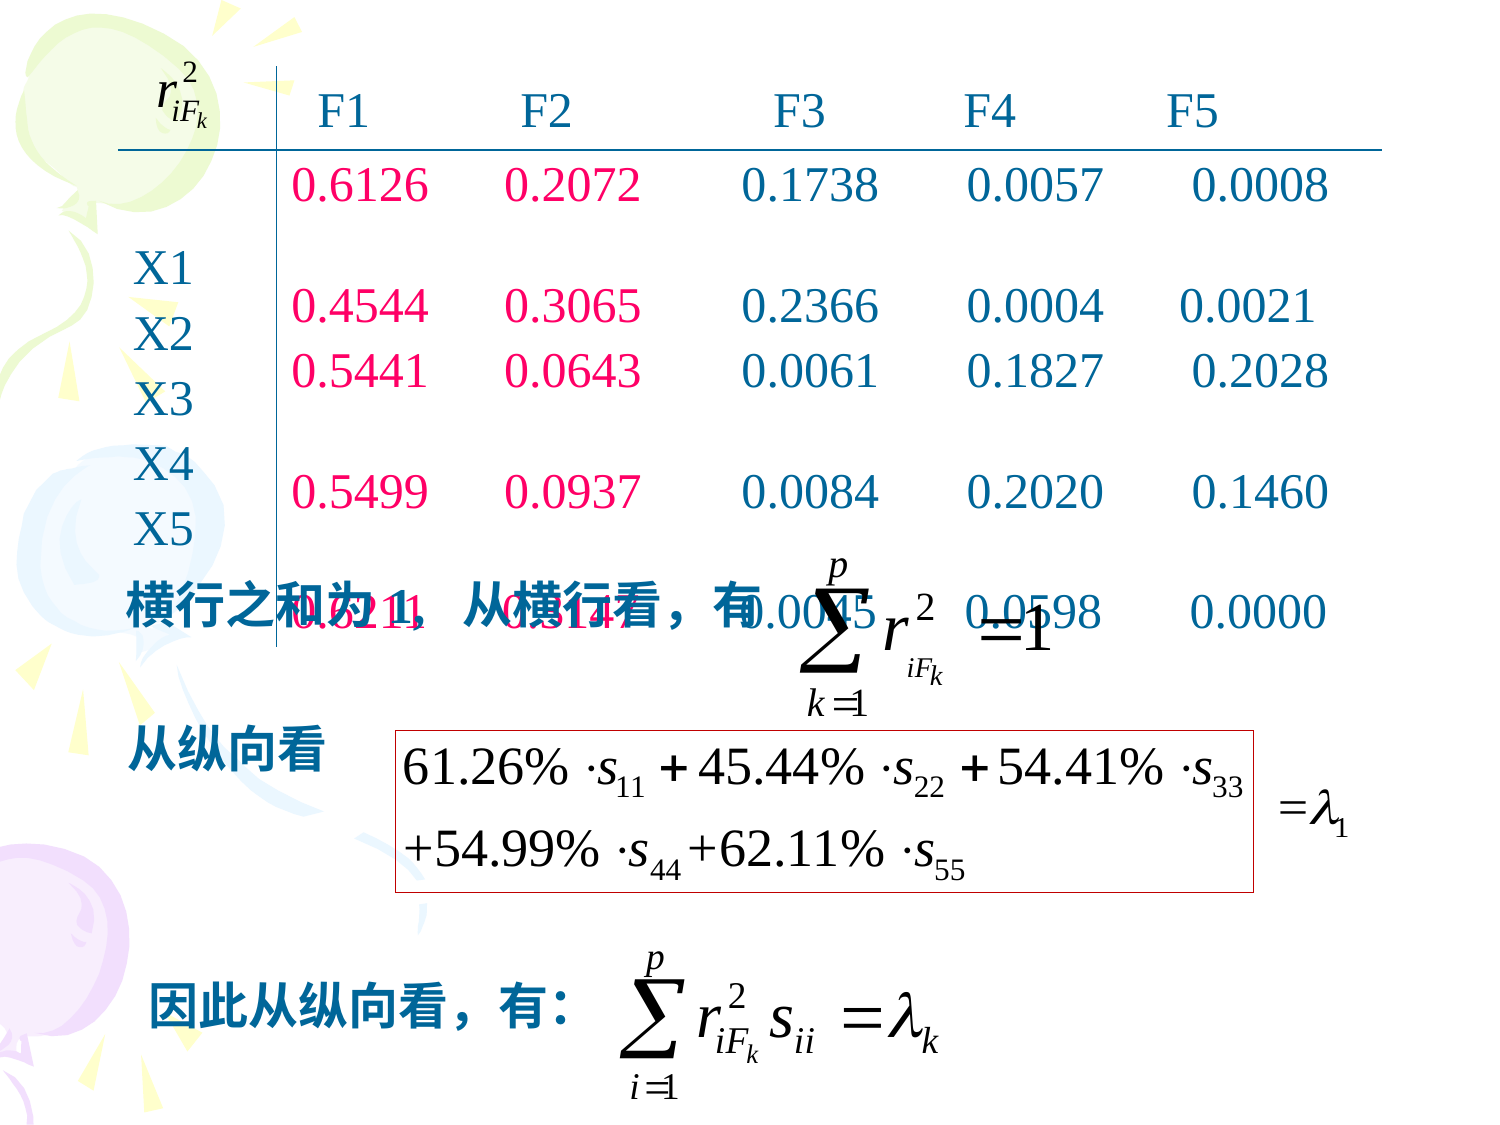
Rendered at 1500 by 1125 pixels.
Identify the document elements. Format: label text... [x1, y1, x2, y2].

text_box 因此从纵向看，有： [133, 966, 604, 1042]
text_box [609, 924, 952, 1114]
text_box 从纵向看 [112, 709, 354, 785]
table_cell X1 X2 X3 X4 X5 [118, 641, 276, 647]
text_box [395, 730, 1254, 894]
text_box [789, 530, 1058, 729]
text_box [148, 48, 221, 139]
text_box 横行之和为1, 从横行看，有 [111, 565, 784, 641]
table_header [118, 66, 276, 149]
table_header F1 F2 F3 F4 F5 [277, 66, 1382, 149]
table_cell 0.6126 0.2072 0.1738 0.0057 0.0008 0.4544 0.3065 0.2366 0.0004 0.0021 0.5441 0.0643 0.0061 0.1827 0.2028 0.5499 0.0937 0.0084 0.2020 0.1460 0.6211 0.3147 0.0045 0.0598 0.0000 [277, 151, 1382, 647]
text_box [1269, 774, 1356, 850]
table_cell X1 X2 X3 X4 X5 [118, 151, 276, 565]
